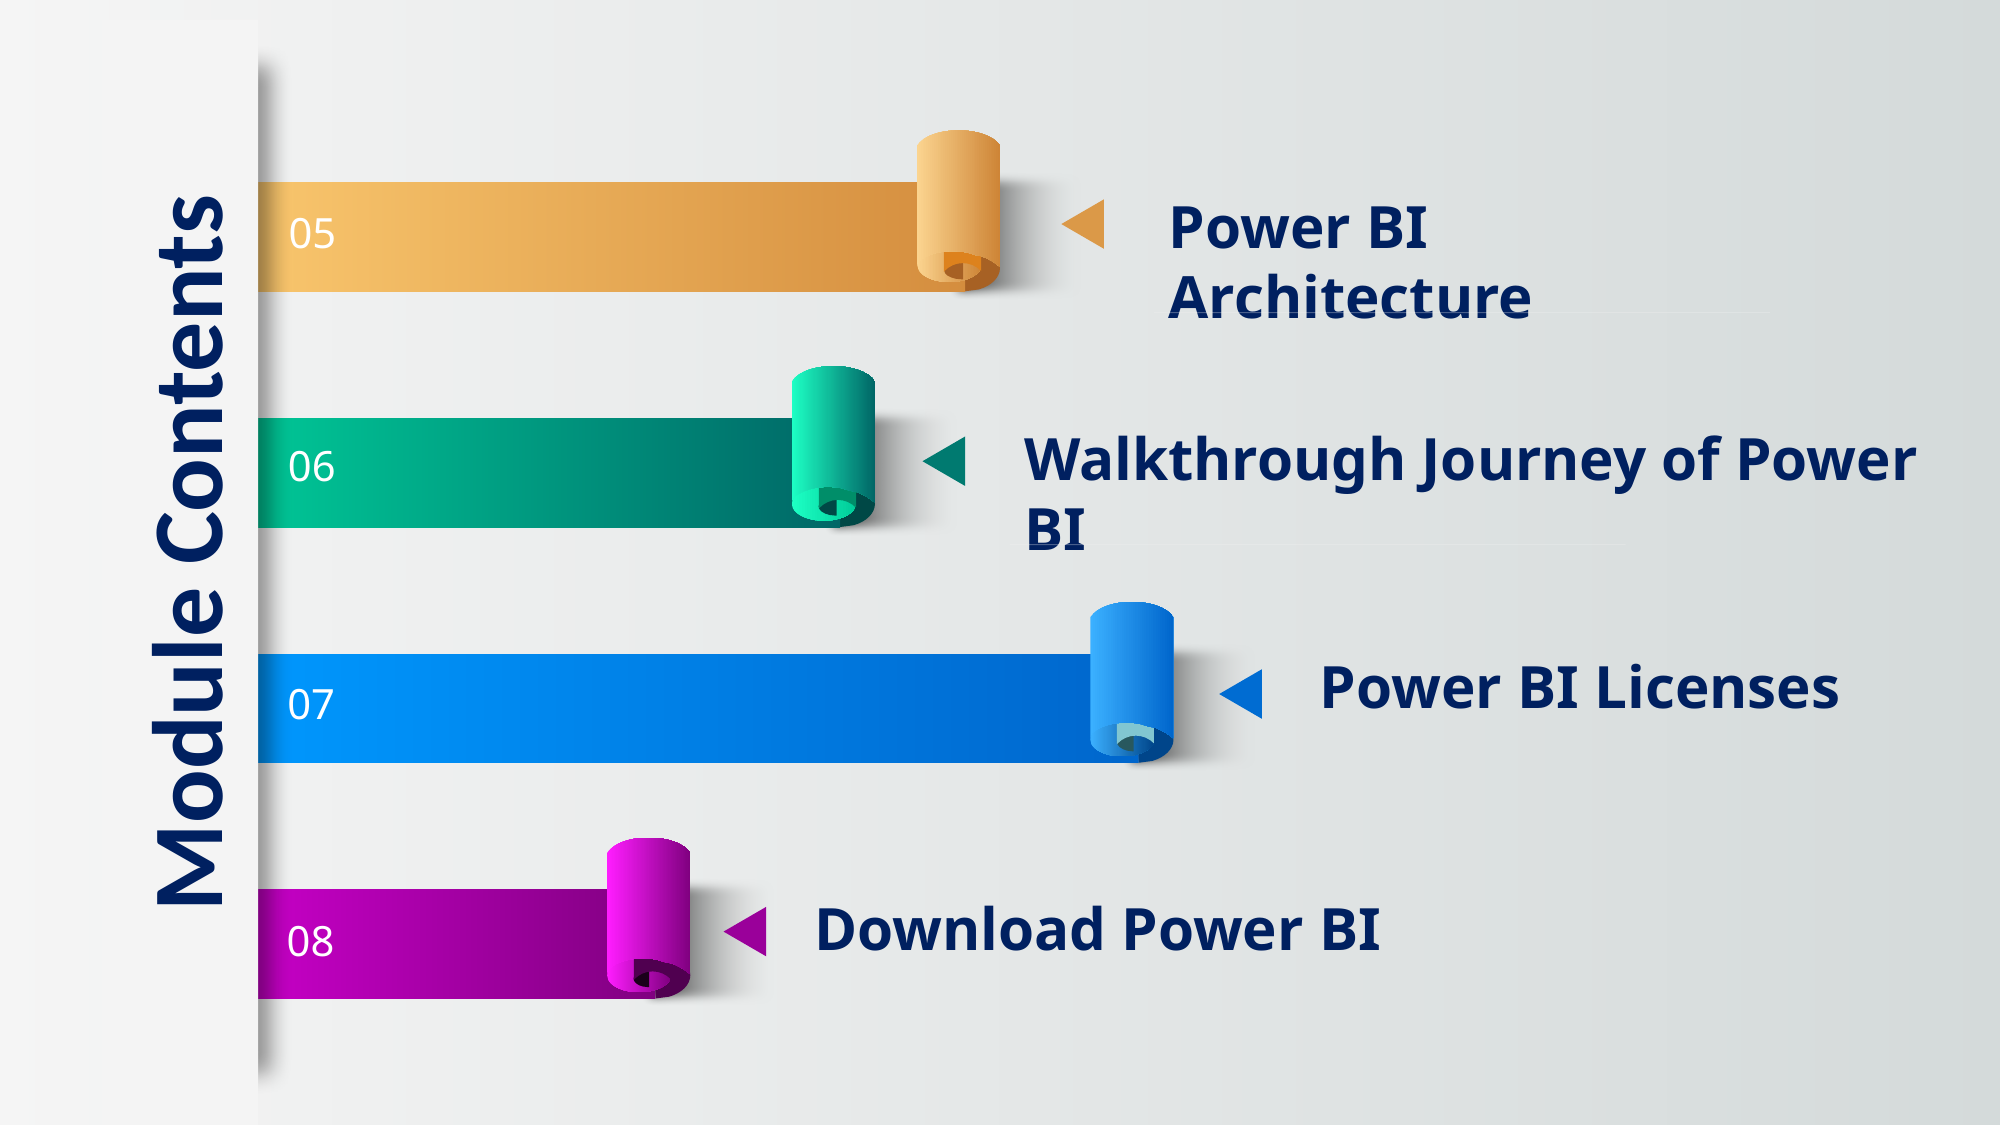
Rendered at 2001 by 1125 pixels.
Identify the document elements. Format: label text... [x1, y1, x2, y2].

text_box [100, 19, 259, 1125]
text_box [226, 601, 1261, 772]
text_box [1009, 414, 1970, 545]
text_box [799, 885, 1489, 1016]
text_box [1219, 661, 1305, 727]
text_box Module Contents [114, 0, 250, 1106]
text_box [226, 837, 780, 1007]
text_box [1154, 182, 1796, 313]
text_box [922, 428, 1009, 495]
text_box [1061, 191, 1154, 257]
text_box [225, 366, 962, 537]
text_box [723, 898, 799, 965]
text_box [225, 130, 1087, 301]
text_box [1305, 642, 1947, 773]
